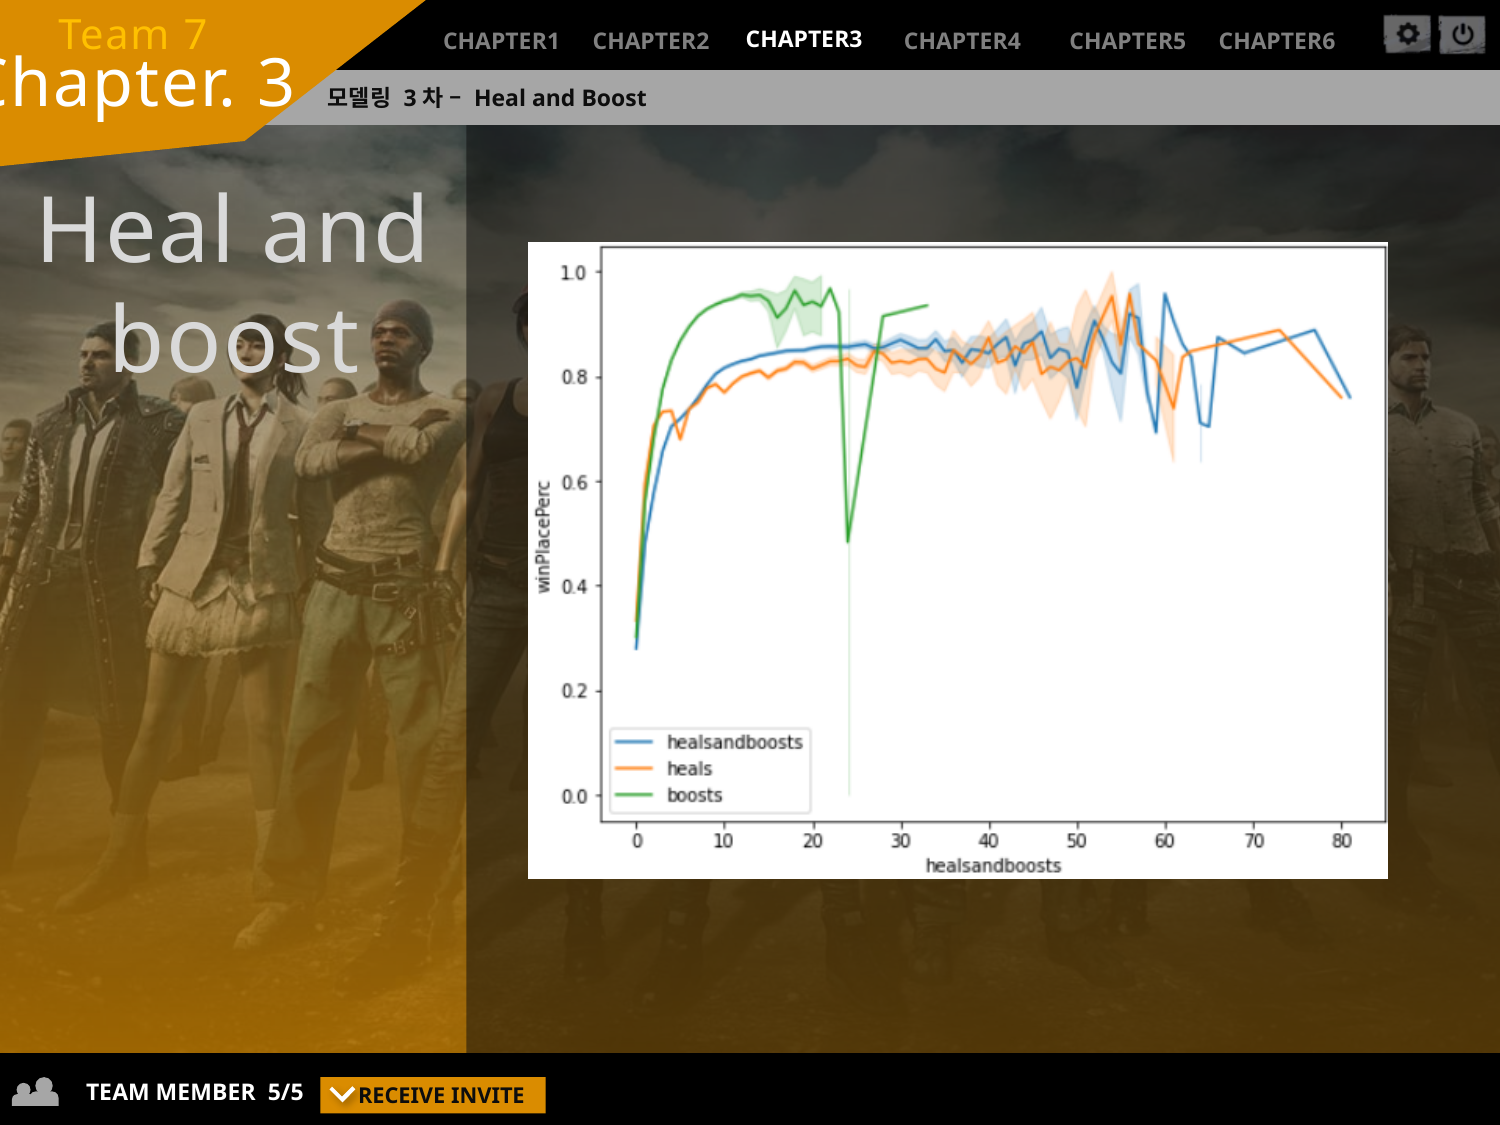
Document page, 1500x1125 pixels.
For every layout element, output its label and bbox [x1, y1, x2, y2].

text_box [0, 1052, 1500, 1125]
text_box [0, 0, 1500, 167]
picture [0, 167, 1500, 1052]
